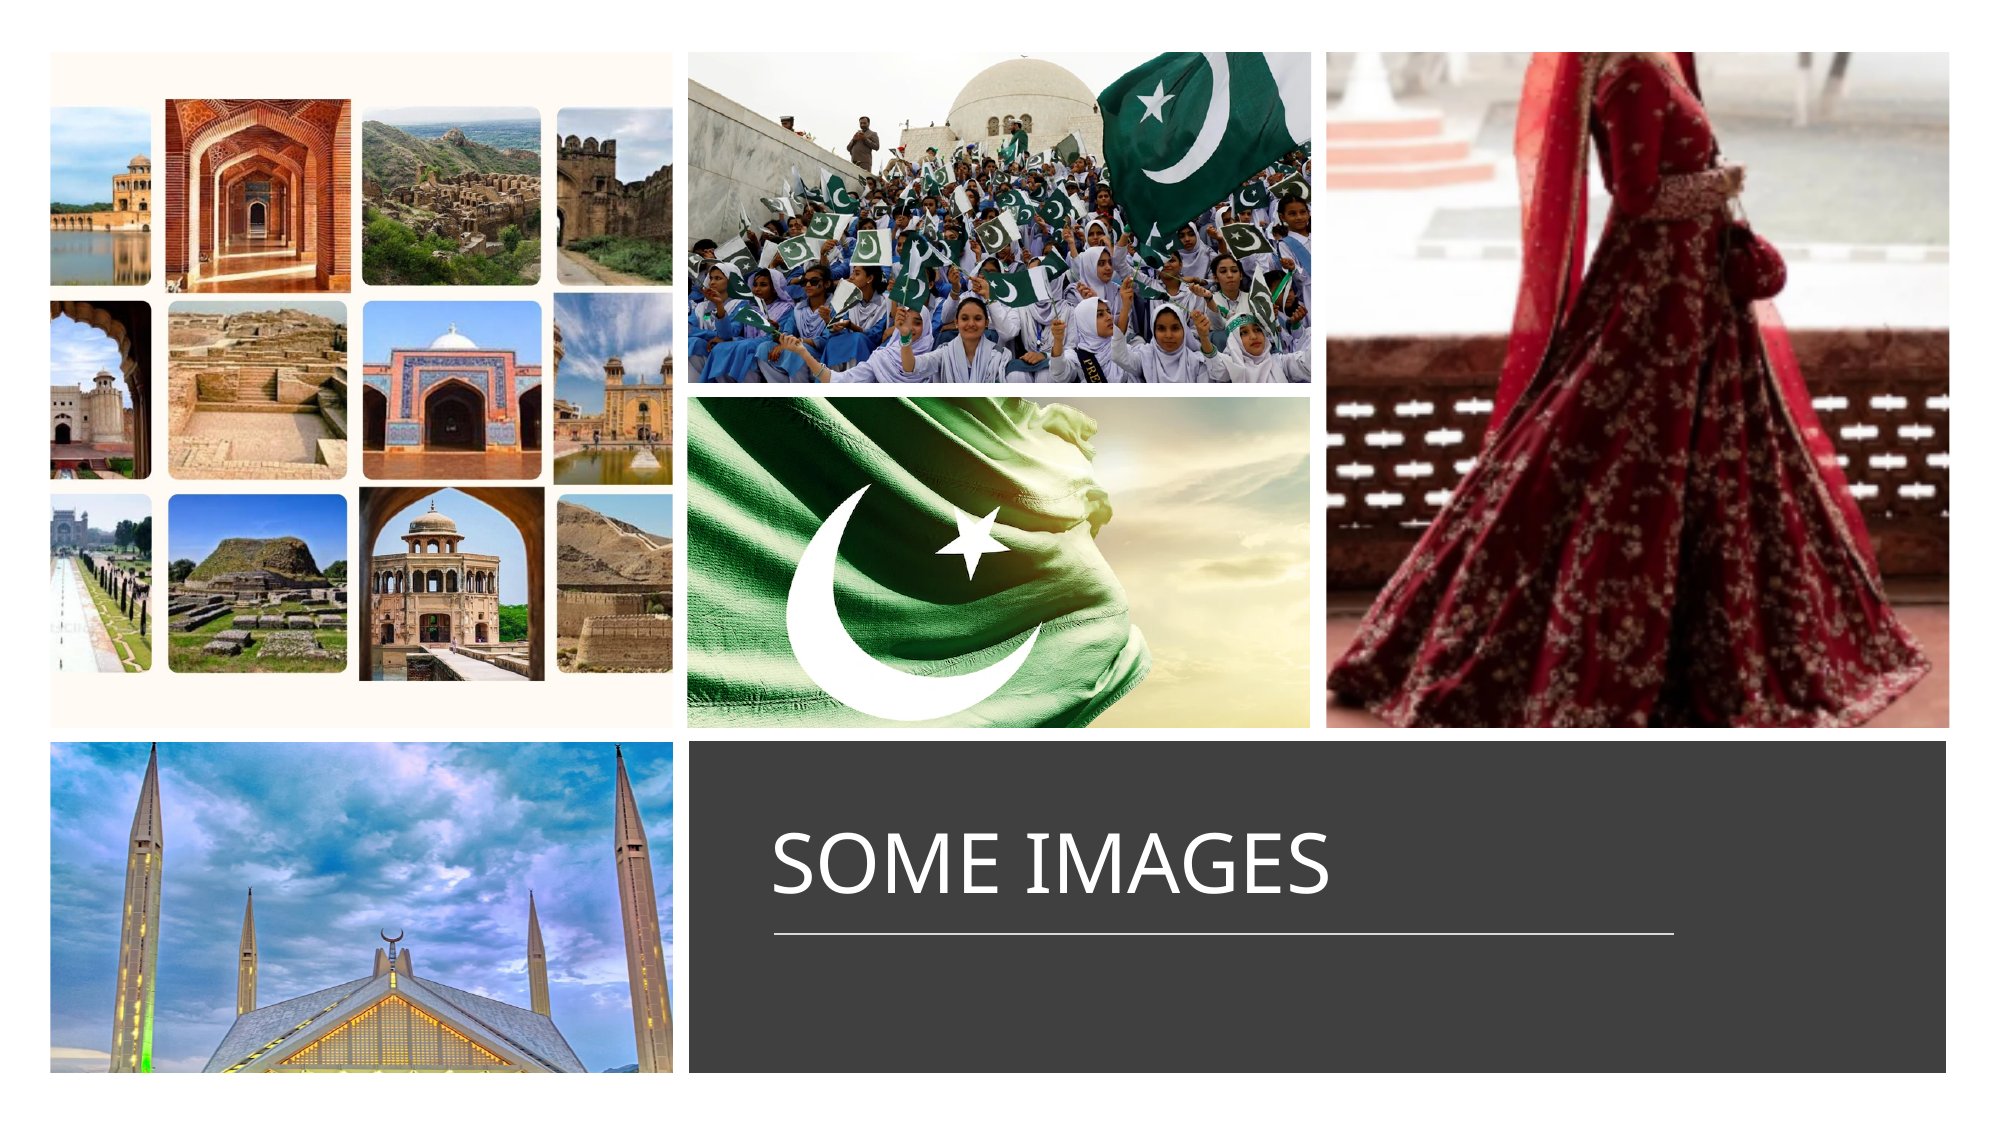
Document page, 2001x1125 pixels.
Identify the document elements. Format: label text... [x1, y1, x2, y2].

picture [688, 52, 1312, 383]
picture [50, 742, 673, 1073]
picture [1326, 52, 1950, 728]
text_box [698, 750, 1937, 1064]
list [687, 397, 1310, 728]
picture [50, 52, 673, 728]
title SOME IMAGES [755, 777, 1876, 920]
